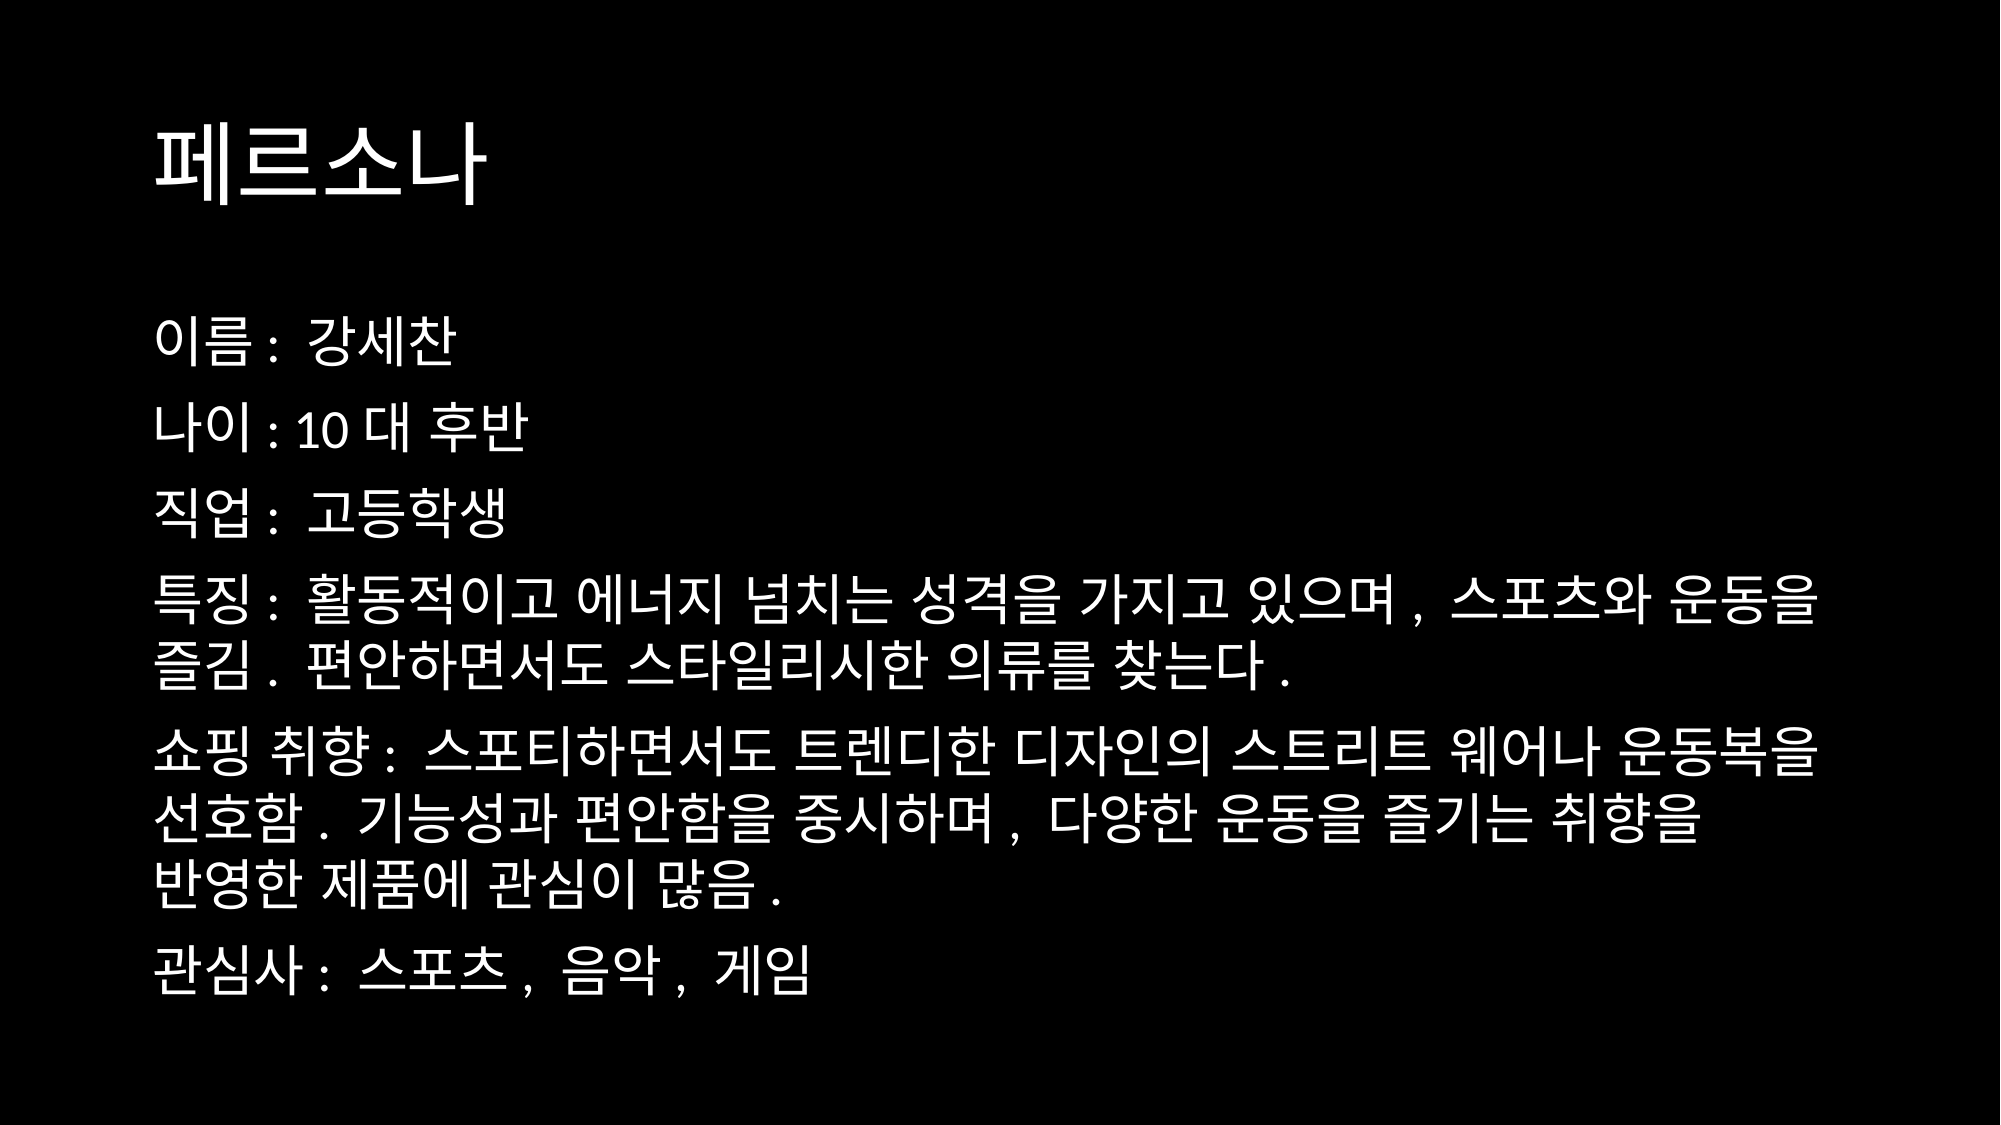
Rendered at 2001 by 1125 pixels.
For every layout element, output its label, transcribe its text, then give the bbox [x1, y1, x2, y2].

list 이름: 강세찬 나이: 10대 후반 직업: 고등학생 특징: 활동적이고 에너지 넘치는 성격을 가지고 있으며, 스포츠와 운동을 즐김. 편안하면서도 스타일리시한 의류를 찾는다. 쇼핑 취향: 스포티하면서도 트렌디한 디자인의 스트리트 웨어나 운동복을 선호함. 기능성과 편안함을 중시하며, 다양한 운동을 즐기는 취향을 반영한 제품에 관심이 많음. 관심사: 스포츠, 음악, 게임 [137, 299, 1863, 1014]
title 페르소나 [137, 59, 1863, 278]
